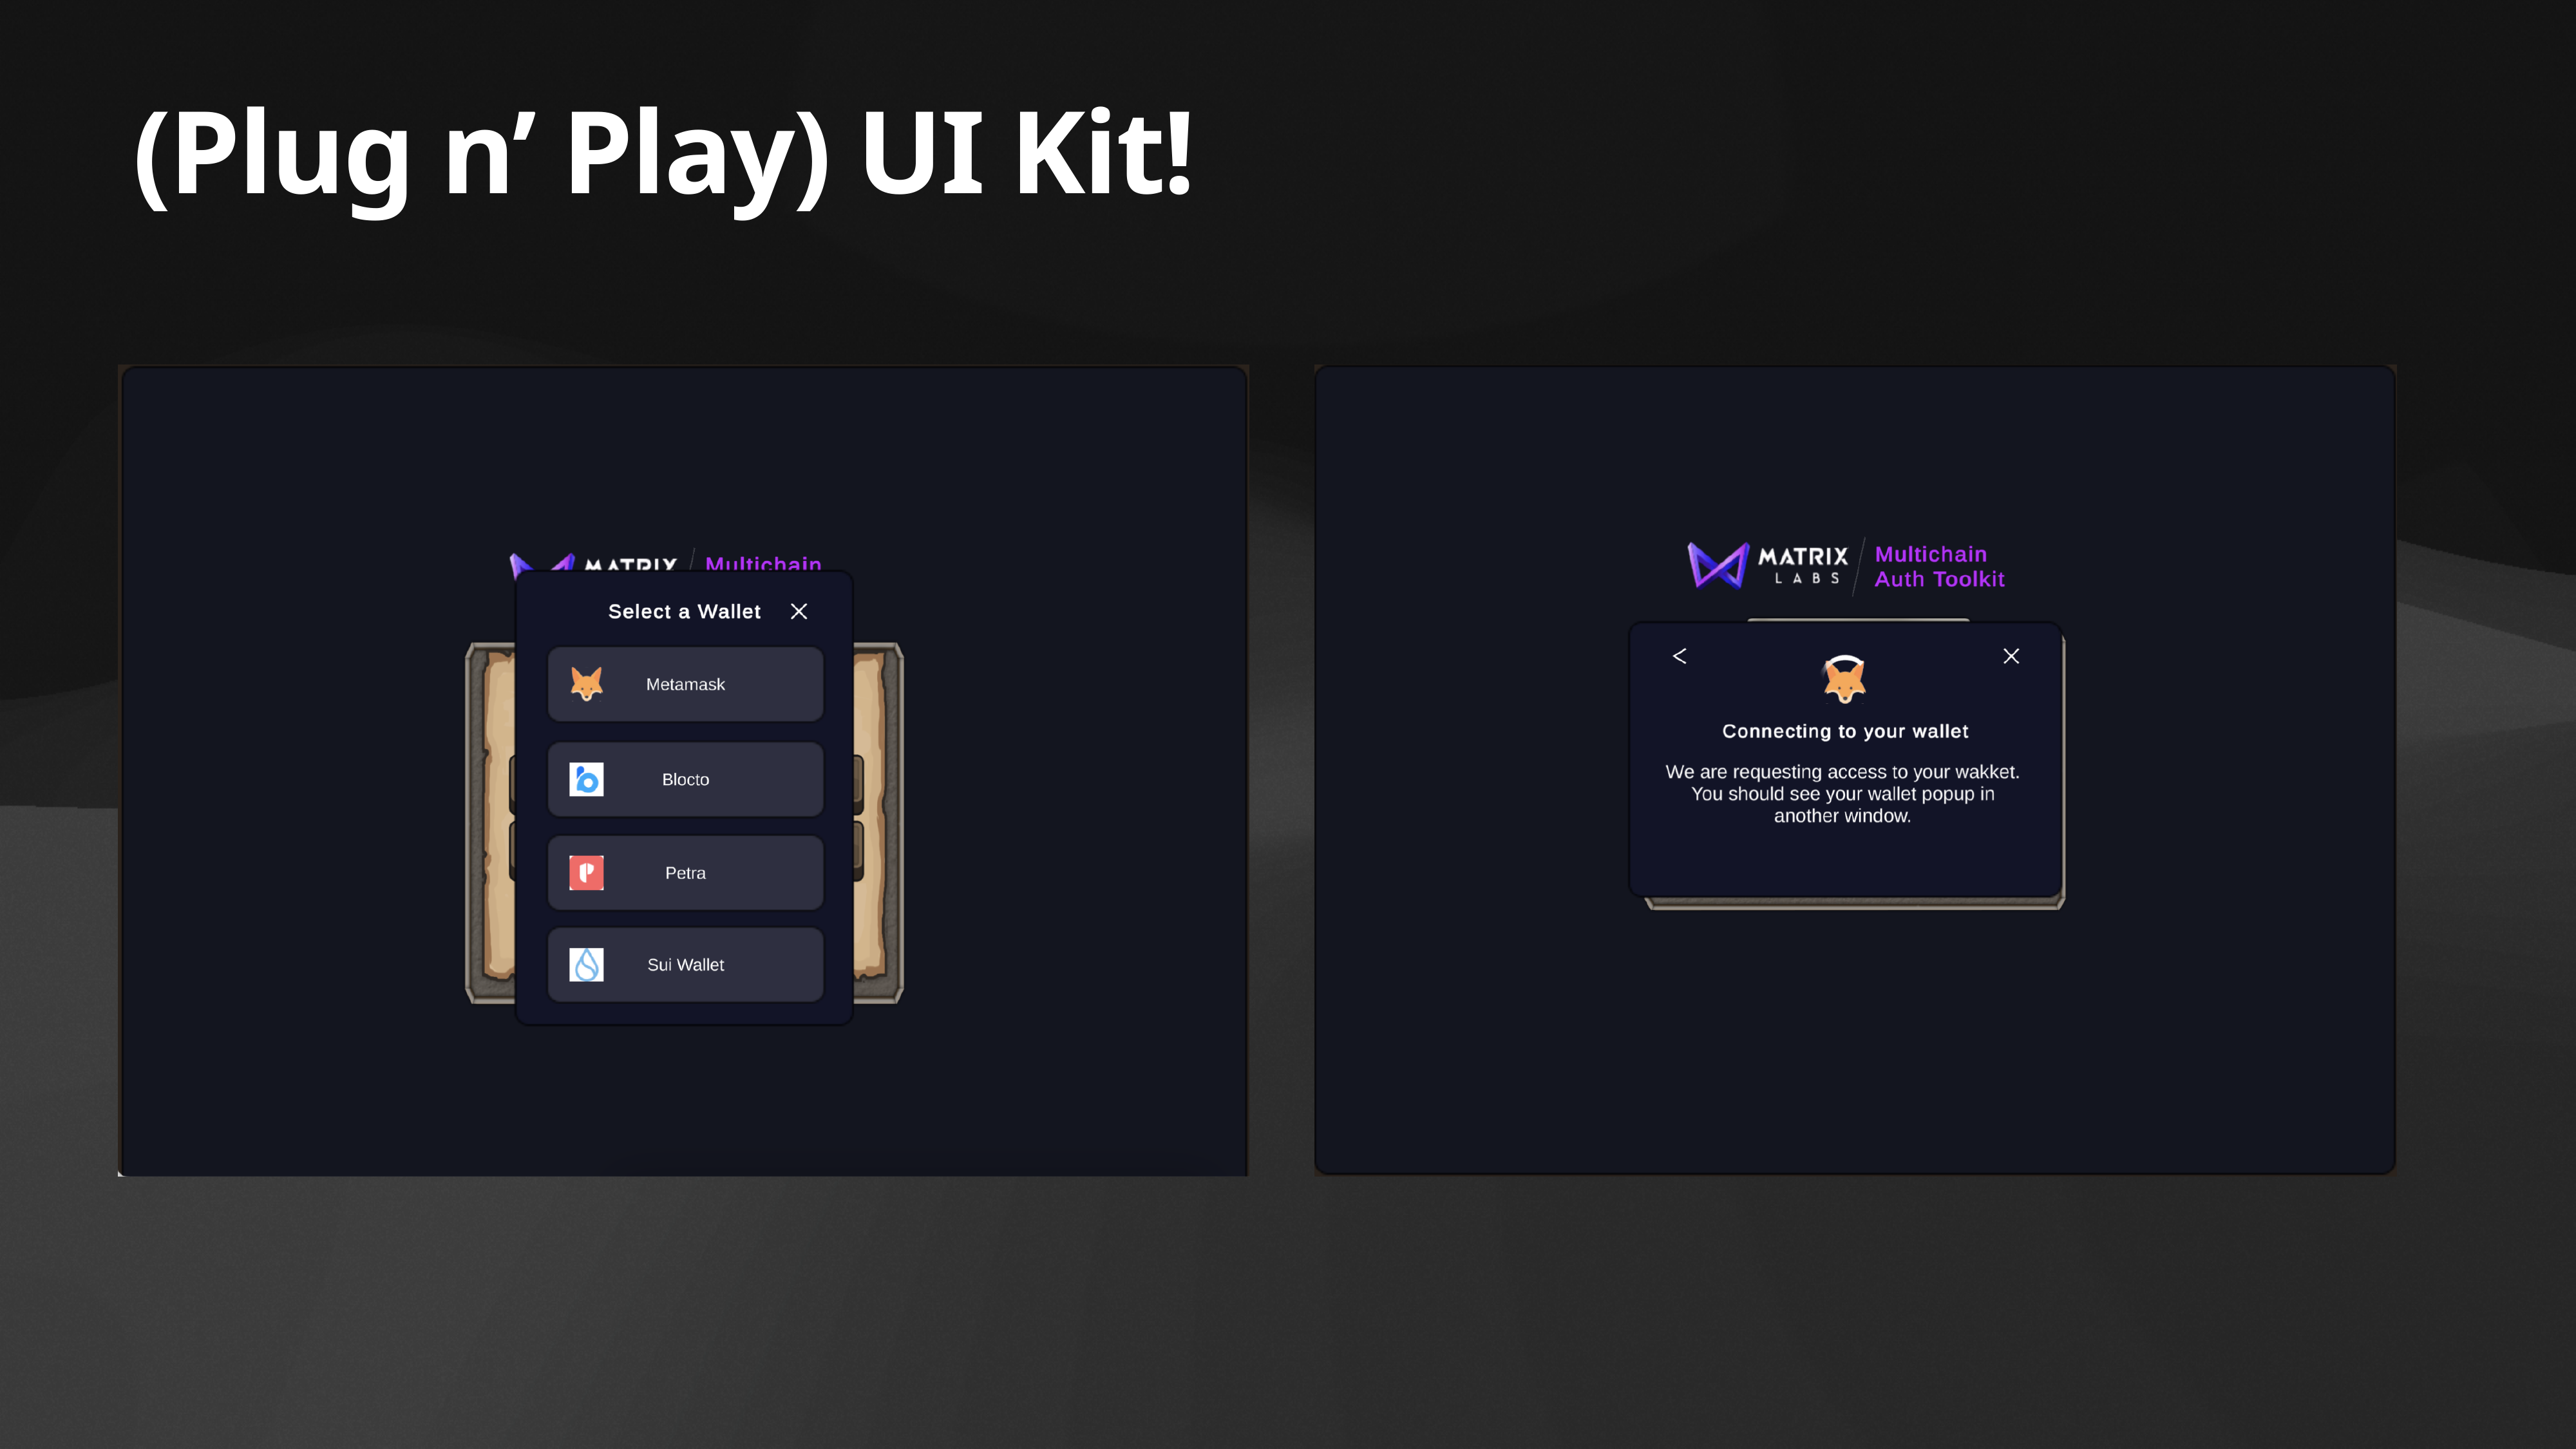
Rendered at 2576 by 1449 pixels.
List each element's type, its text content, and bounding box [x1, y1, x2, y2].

title (Plug n’ Play) UI Kit! [127, 100, 1325, 253]
picture [0, 0, 2576, 1449]
